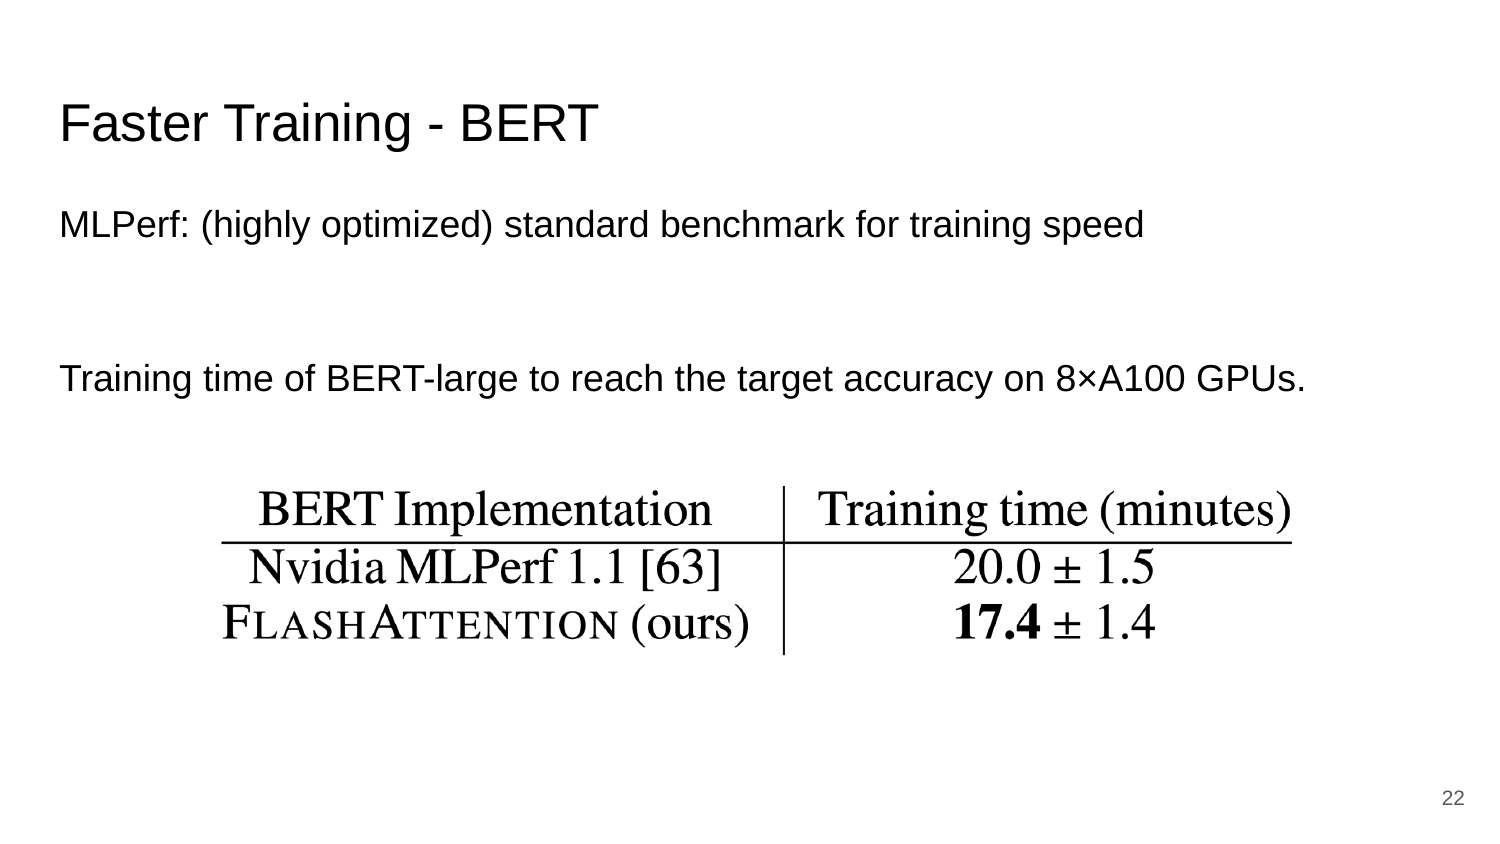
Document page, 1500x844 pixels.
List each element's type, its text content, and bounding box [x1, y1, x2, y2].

list MLPerf: (highly optimized) standard benchmark for training speed Training time of BERT-large to reach the target accuracy on 8×A100 GPUs. [44, 178, 1442, 739]
title Faster Training - BERT [44, 72, 1442, 167]
slide_number ‹#› [1389, 764, 1480, 830]
picture [182, 484, 1334, 661]
